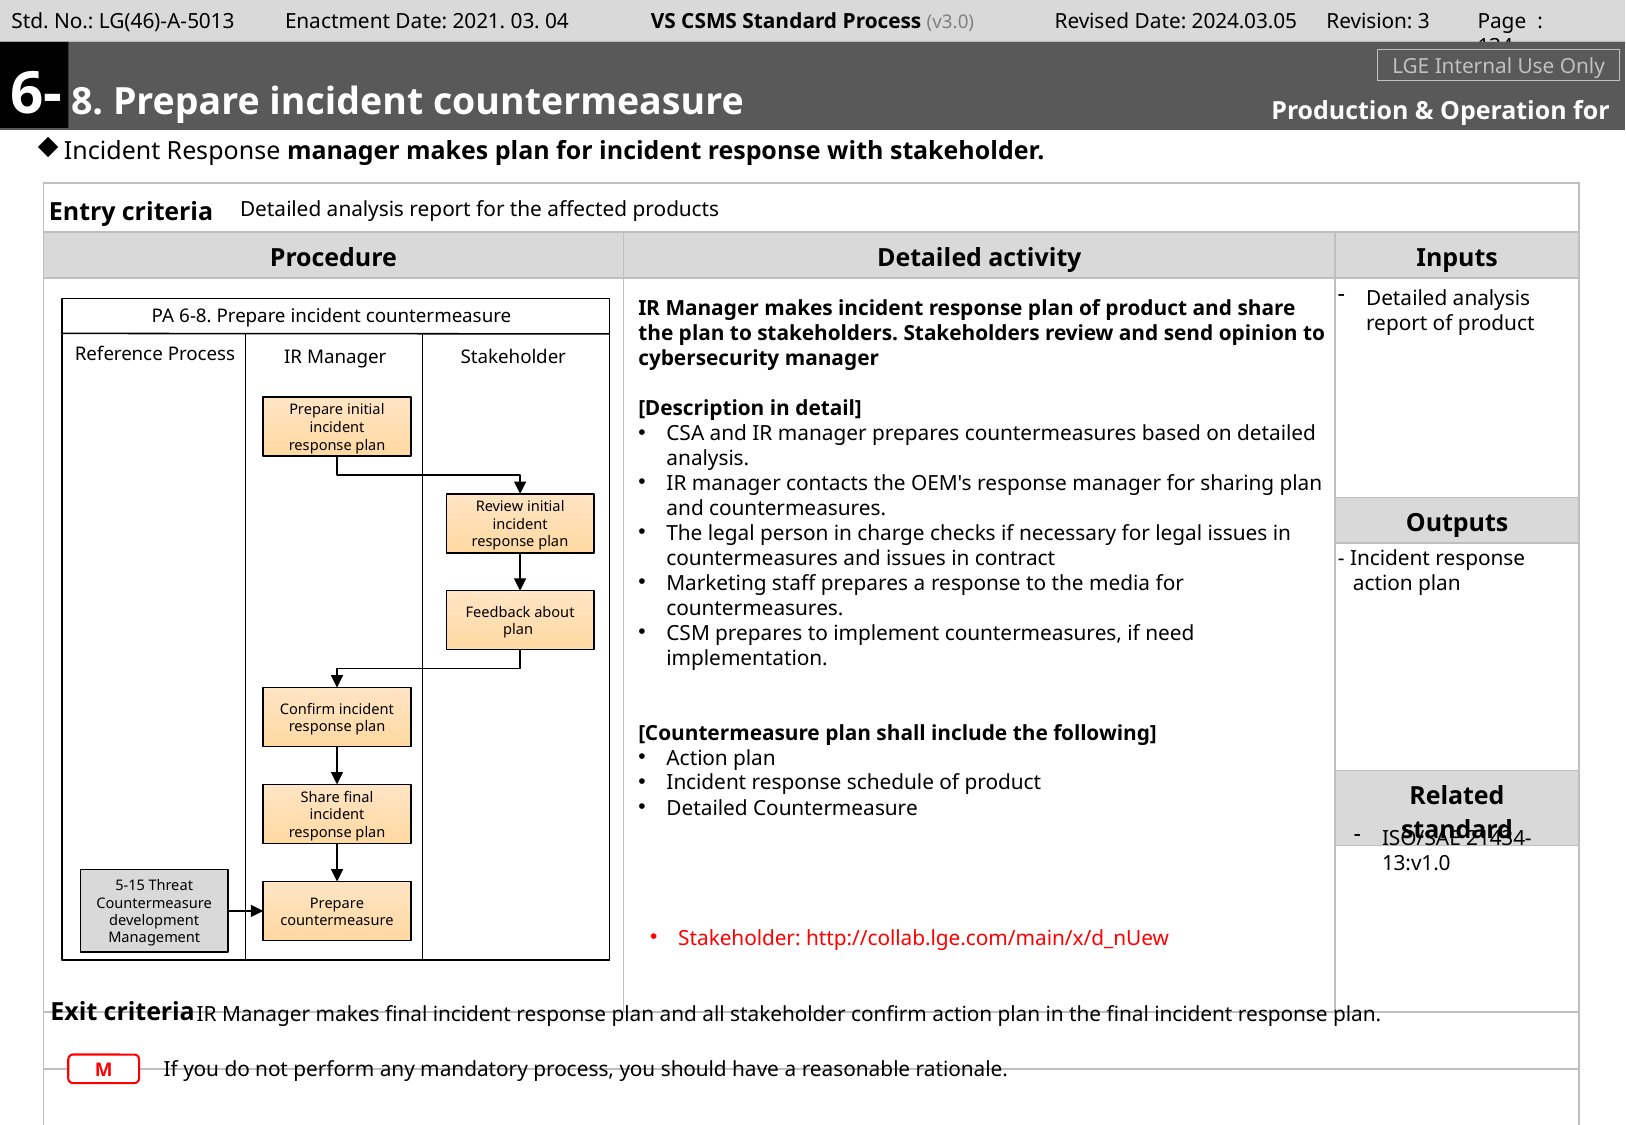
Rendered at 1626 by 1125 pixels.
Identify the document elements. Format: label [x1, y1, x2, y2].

text_box [148, 1048, 1073, 1089]
text_box [623, 277, 1599, 932]
text_box [181, 992, 1580, 1033]
text_box [225, 188, 740, 229]
text_box [0, 40, 1625, 173]
text_box [635, 916, 1325, 957]
slide_number [1474, 7, 1587, 33]
text_box [60, 296, 611, 962]
text_box [66, 1052, 142, 1086]
